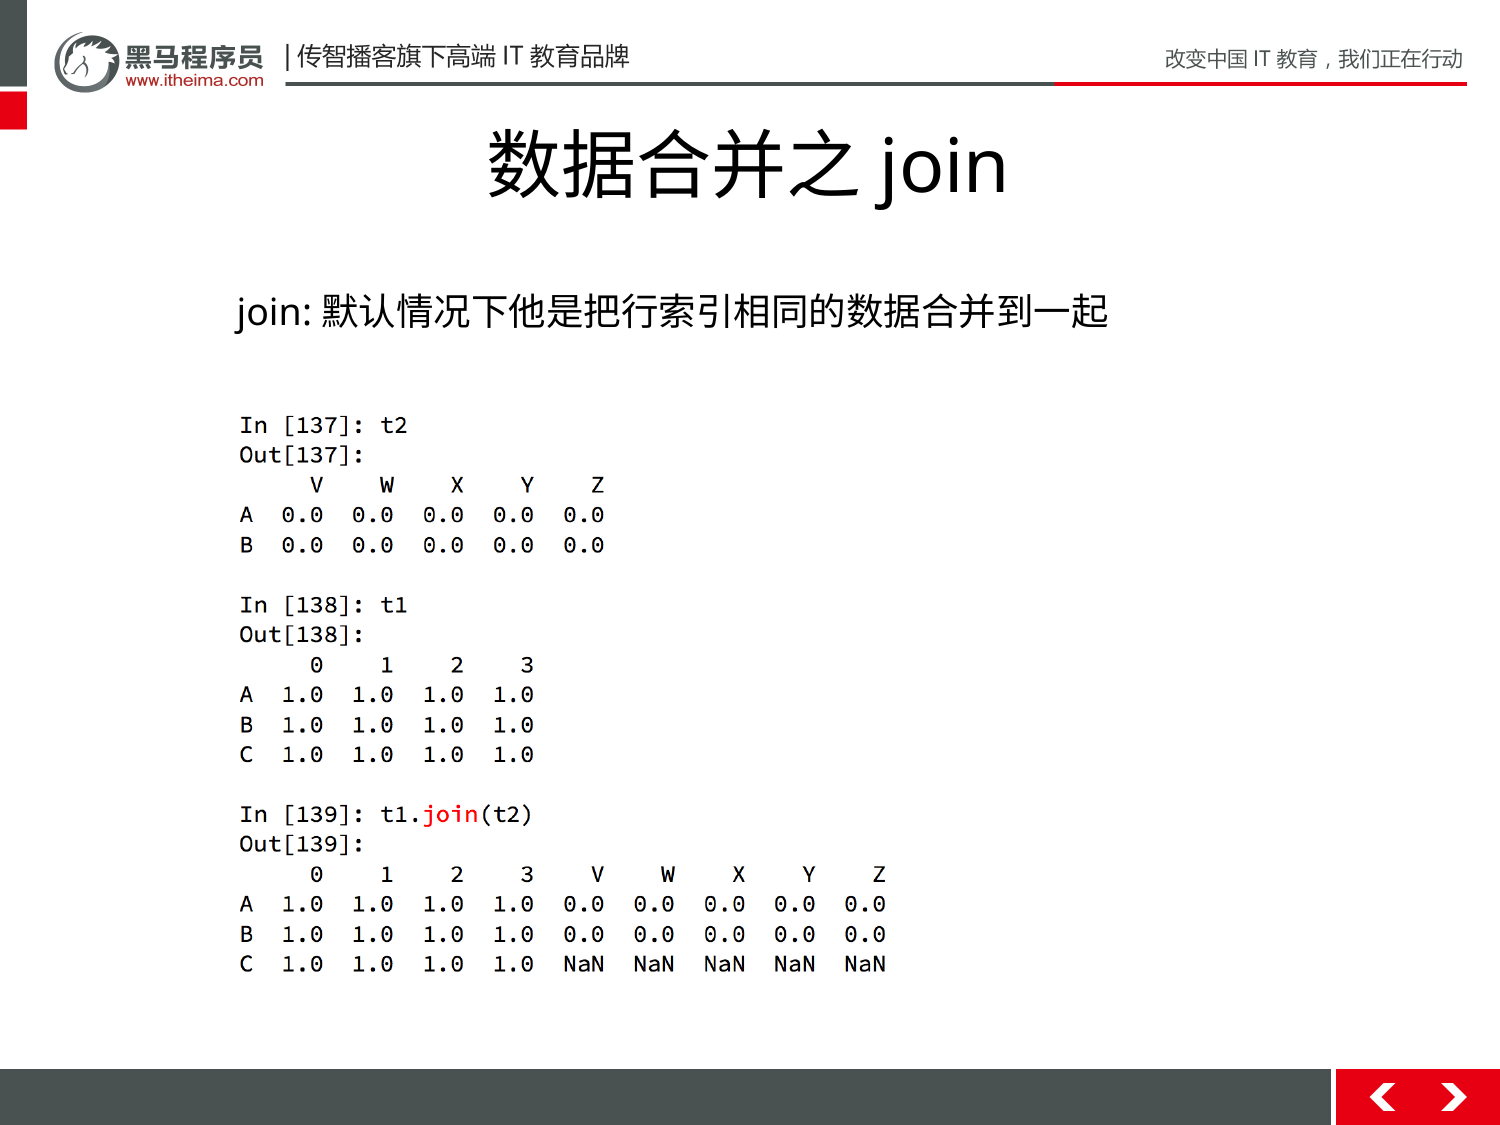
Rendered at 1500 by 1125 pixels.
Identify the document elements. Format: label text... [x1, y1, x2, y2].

picture [0, 0, 1500, 1125]
title 数据合并之join [81, 97, 1416, 216]
text_box join:默认情况下他是把行索引相同的数据合并到一起 [221, 280, 1193, 341]
